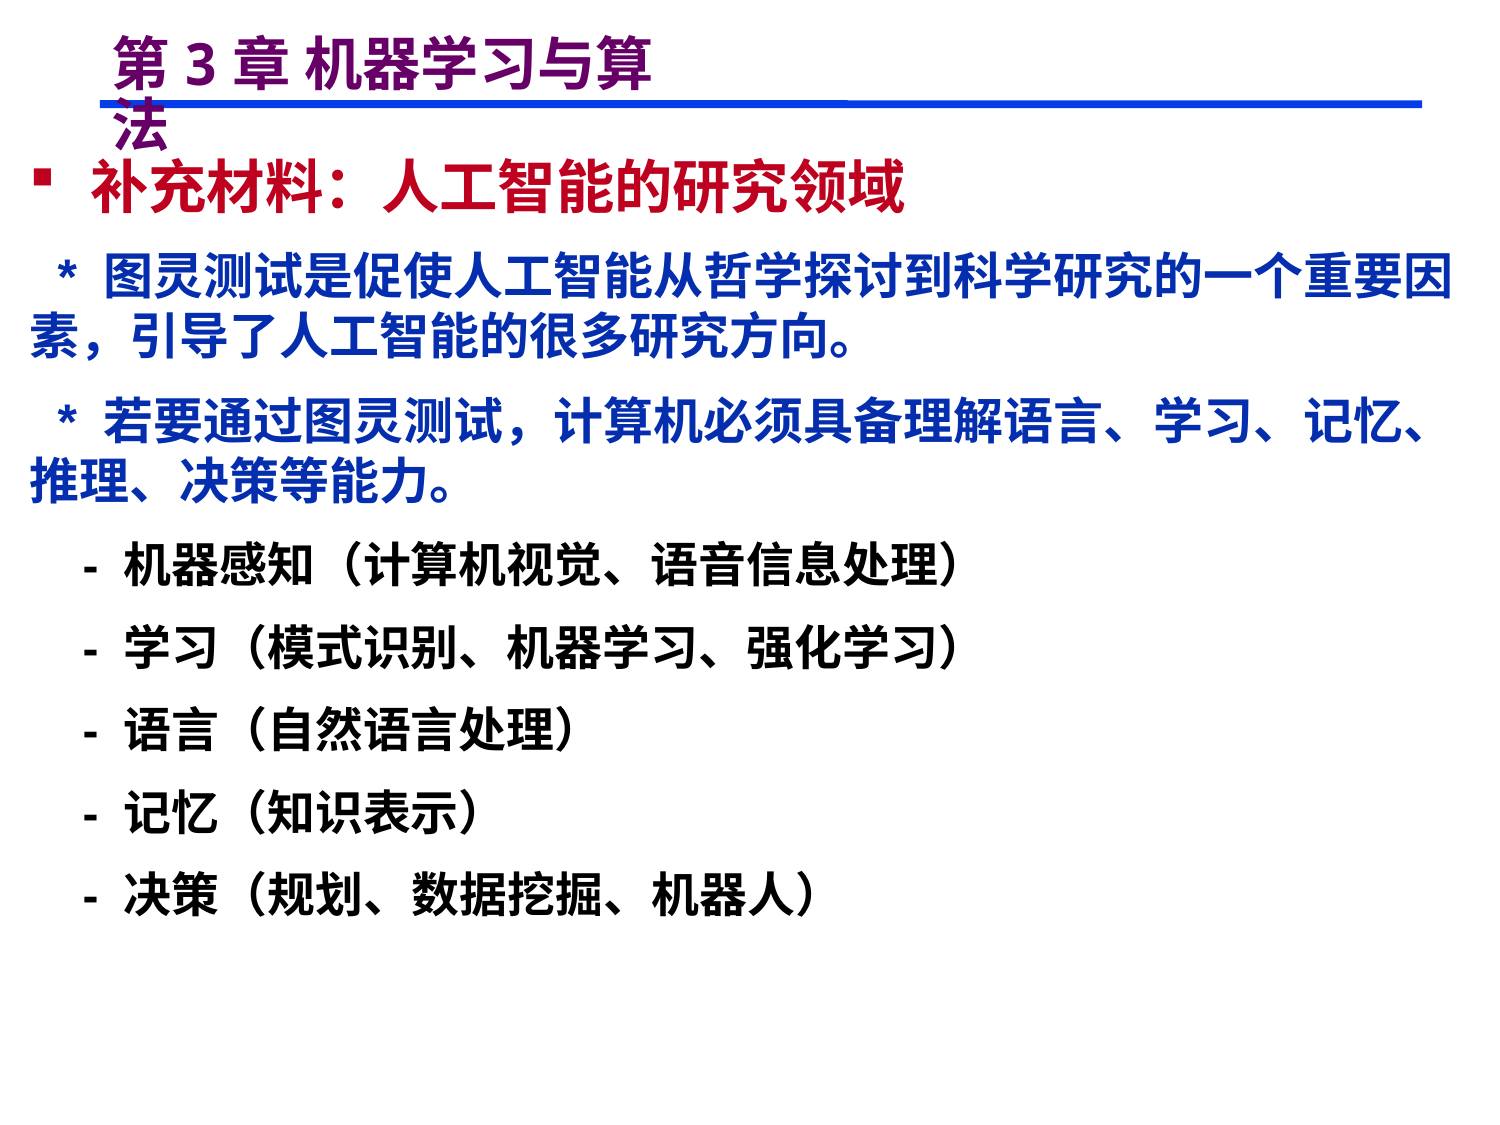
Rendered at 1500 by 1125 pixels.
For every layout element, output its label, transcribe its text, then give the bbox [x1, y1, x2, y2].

title 第3章 机器学习与算法 [100, 32, 710, 141]
subtitle 补充材料：人工智能的研究领域 * 图灵测试是促使人工智能从哲学探讨到科学研究的一个重要因素，引导了人工智能的很多研究方向。 * 若要通过图灵测试，计算机必须具备理解语言、学习、记忆、推理、决策等能力。 - 机器感知（计算机视觉、语音信息处理） - 学习（模式识别、机器学习、强化学习） - 语言（自然语言处理） - 记忆（知识表示） - 决策（规划、数据挖掘、机器人） [14, 141, 1488, 1055]
